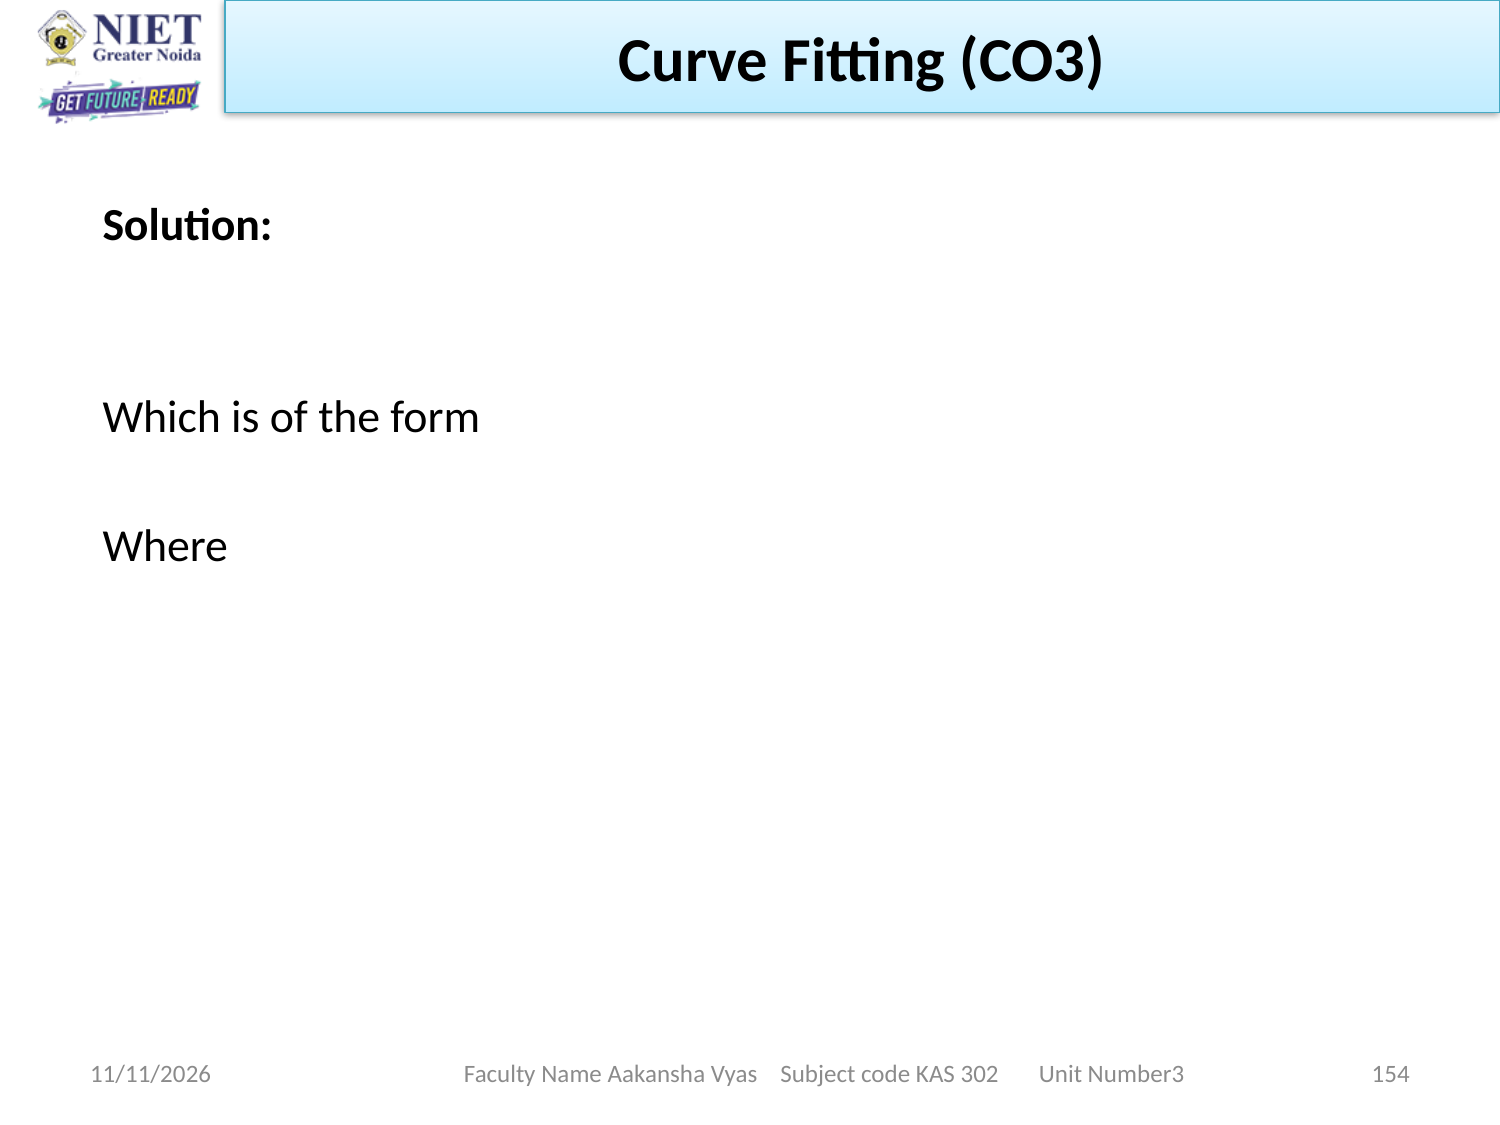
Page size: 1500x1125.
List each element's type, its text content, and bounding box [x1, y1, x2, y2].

picture [0, 0, 238, 135]
footer Faculty Name Aakansha Vyas Subject code KAS 302 Unit Number3 [412, 1042, 1074, 1103]
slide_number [75, 1042, 412, 1103]
text_box Curve Fitting (CO3) [238, 0, 1500, 113]
slide_number 154 [1074, 1042, 1425, 1103]
